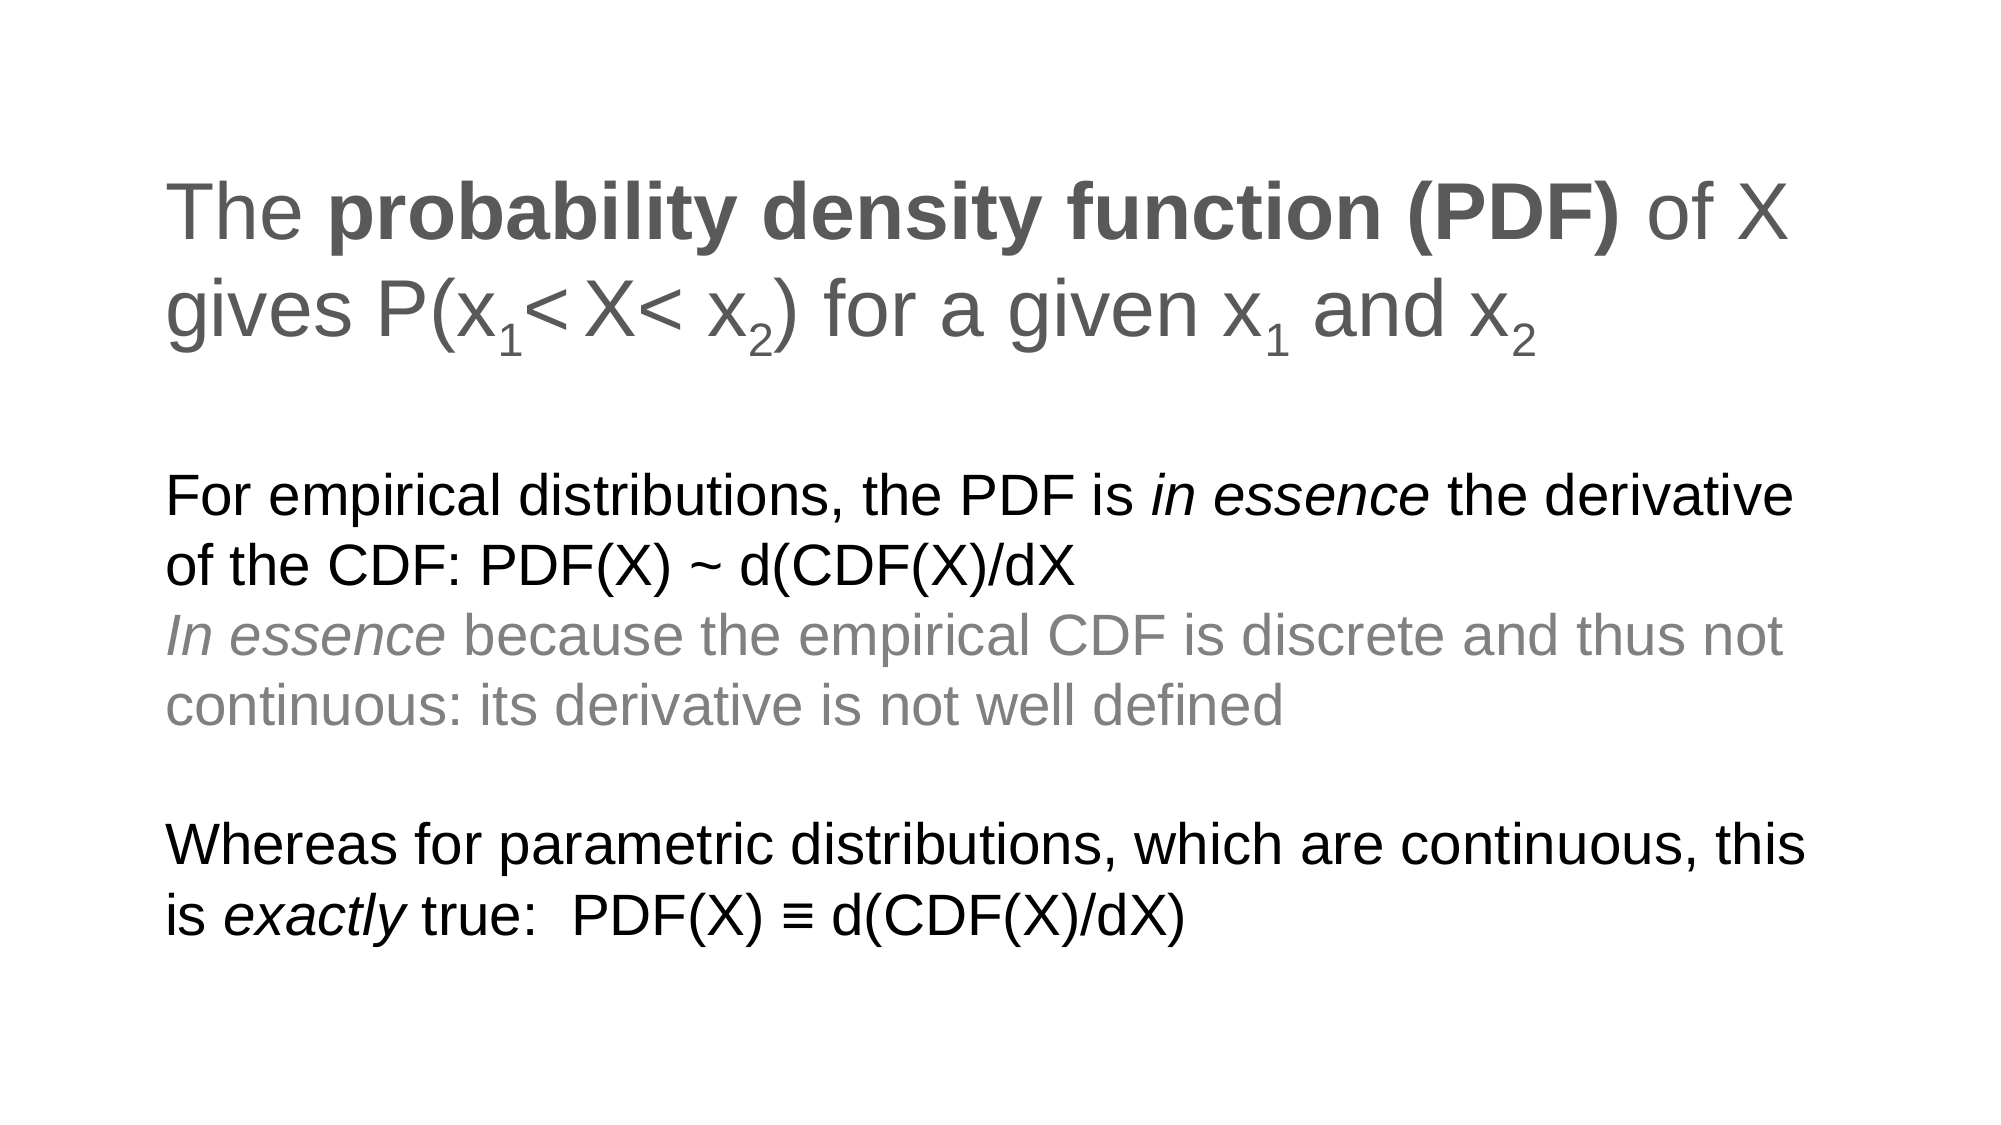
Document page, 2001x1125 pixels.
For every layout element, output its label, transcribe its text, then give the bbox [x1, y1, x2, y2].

title The probability density function (PDF) of X gives P(x1< X< x2) for a given x1 and x2 [150, 149, 1875, 375]
list For empirical distributions, the PDF is in essence the derivative of the CDF: PDF(X) ~ d(CDF(X)/dX In essence because the empirical CDF is discrete and thus not continuous: its derivative is not well defined Whereas for parametric distributions, which are continuous, this is exactly true: PDF(X) ≡ d(CDF(X)/dX) [150, 450, 1875, 975]
